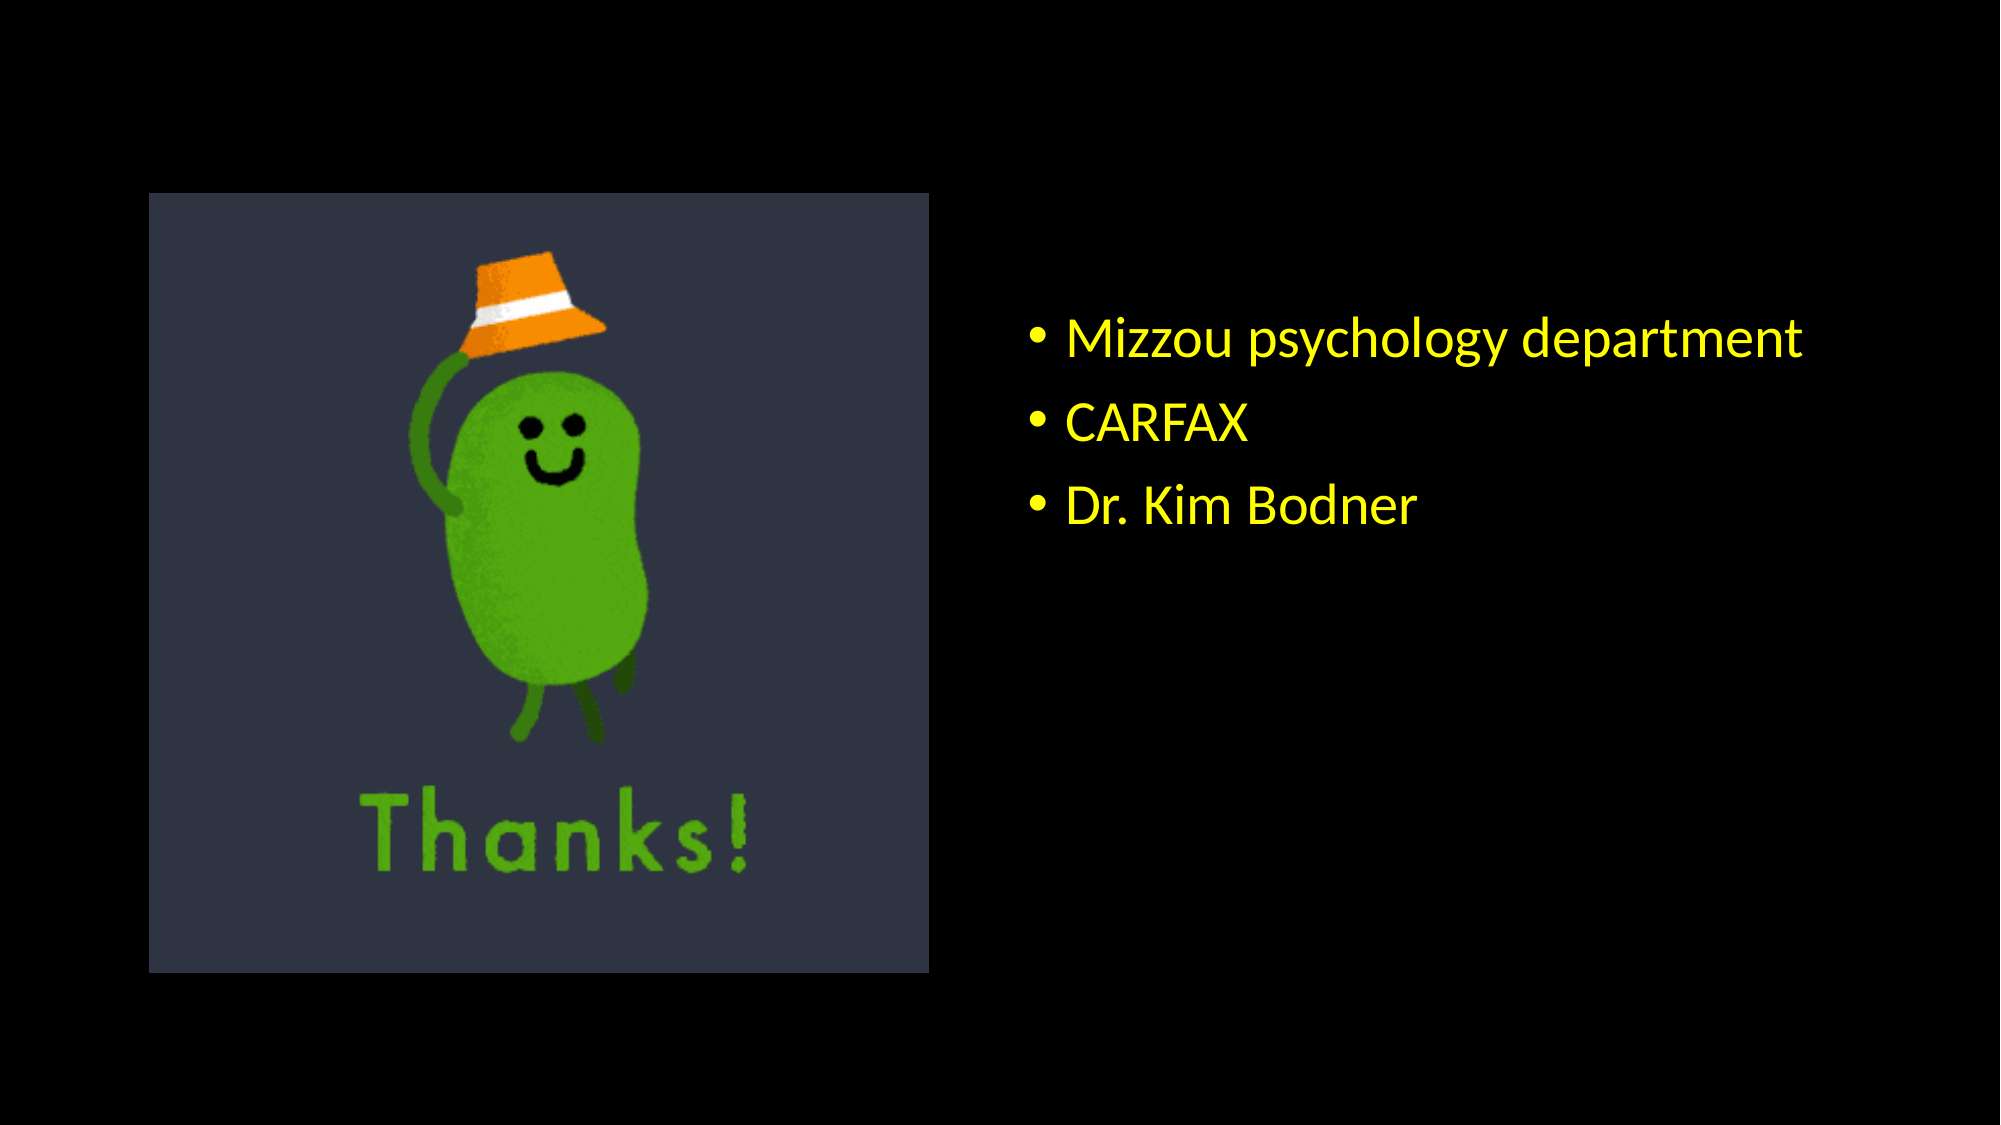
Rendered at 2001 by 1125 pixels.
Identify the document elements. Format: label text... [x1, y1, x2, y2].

list Mizzou psychology department CARFAX Dr. Kim Bodner [1012, 299, 1863, 1014]
picture [149, 193, 929, 973]
